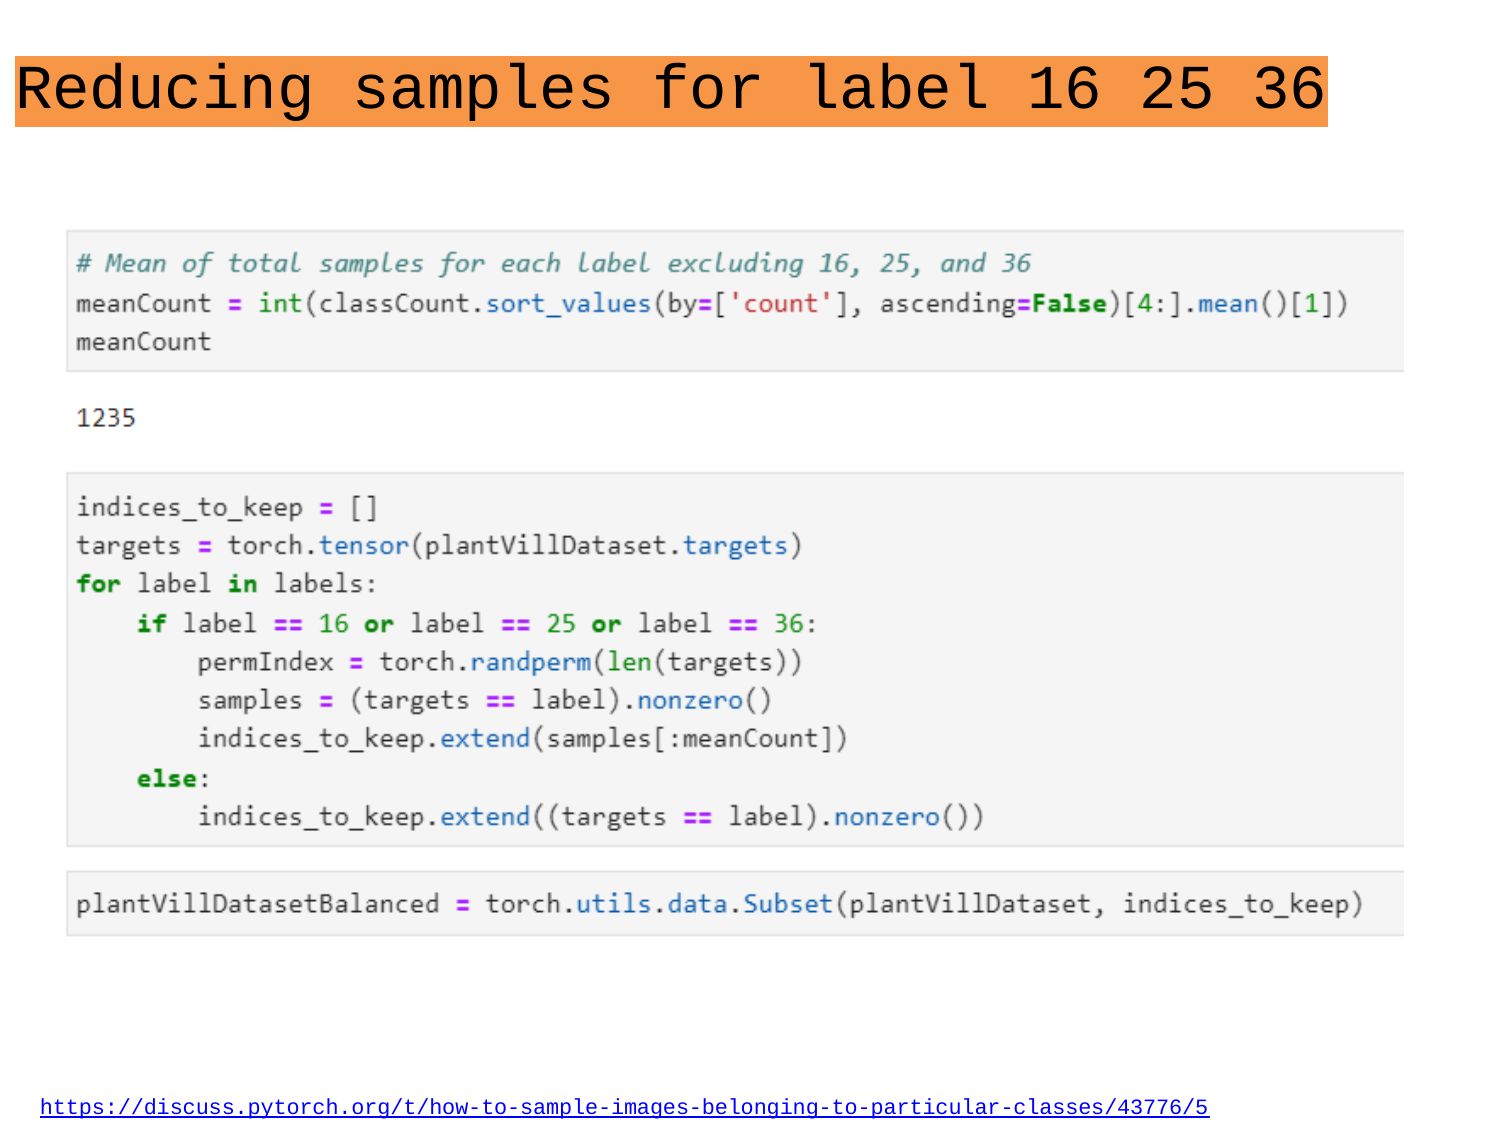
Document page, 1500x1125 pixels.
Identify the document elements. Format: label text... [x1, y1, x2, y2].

text_box https://discuss.pytorch.org/t/how-to-sample-images-belonging-to-particular-classes/43776/5 [24, 1068, 1283, 1125]
picture [52, 225, 1404, 962]
title Reducing samples for label 16 25 36 [0, 0, 1350, 172]
